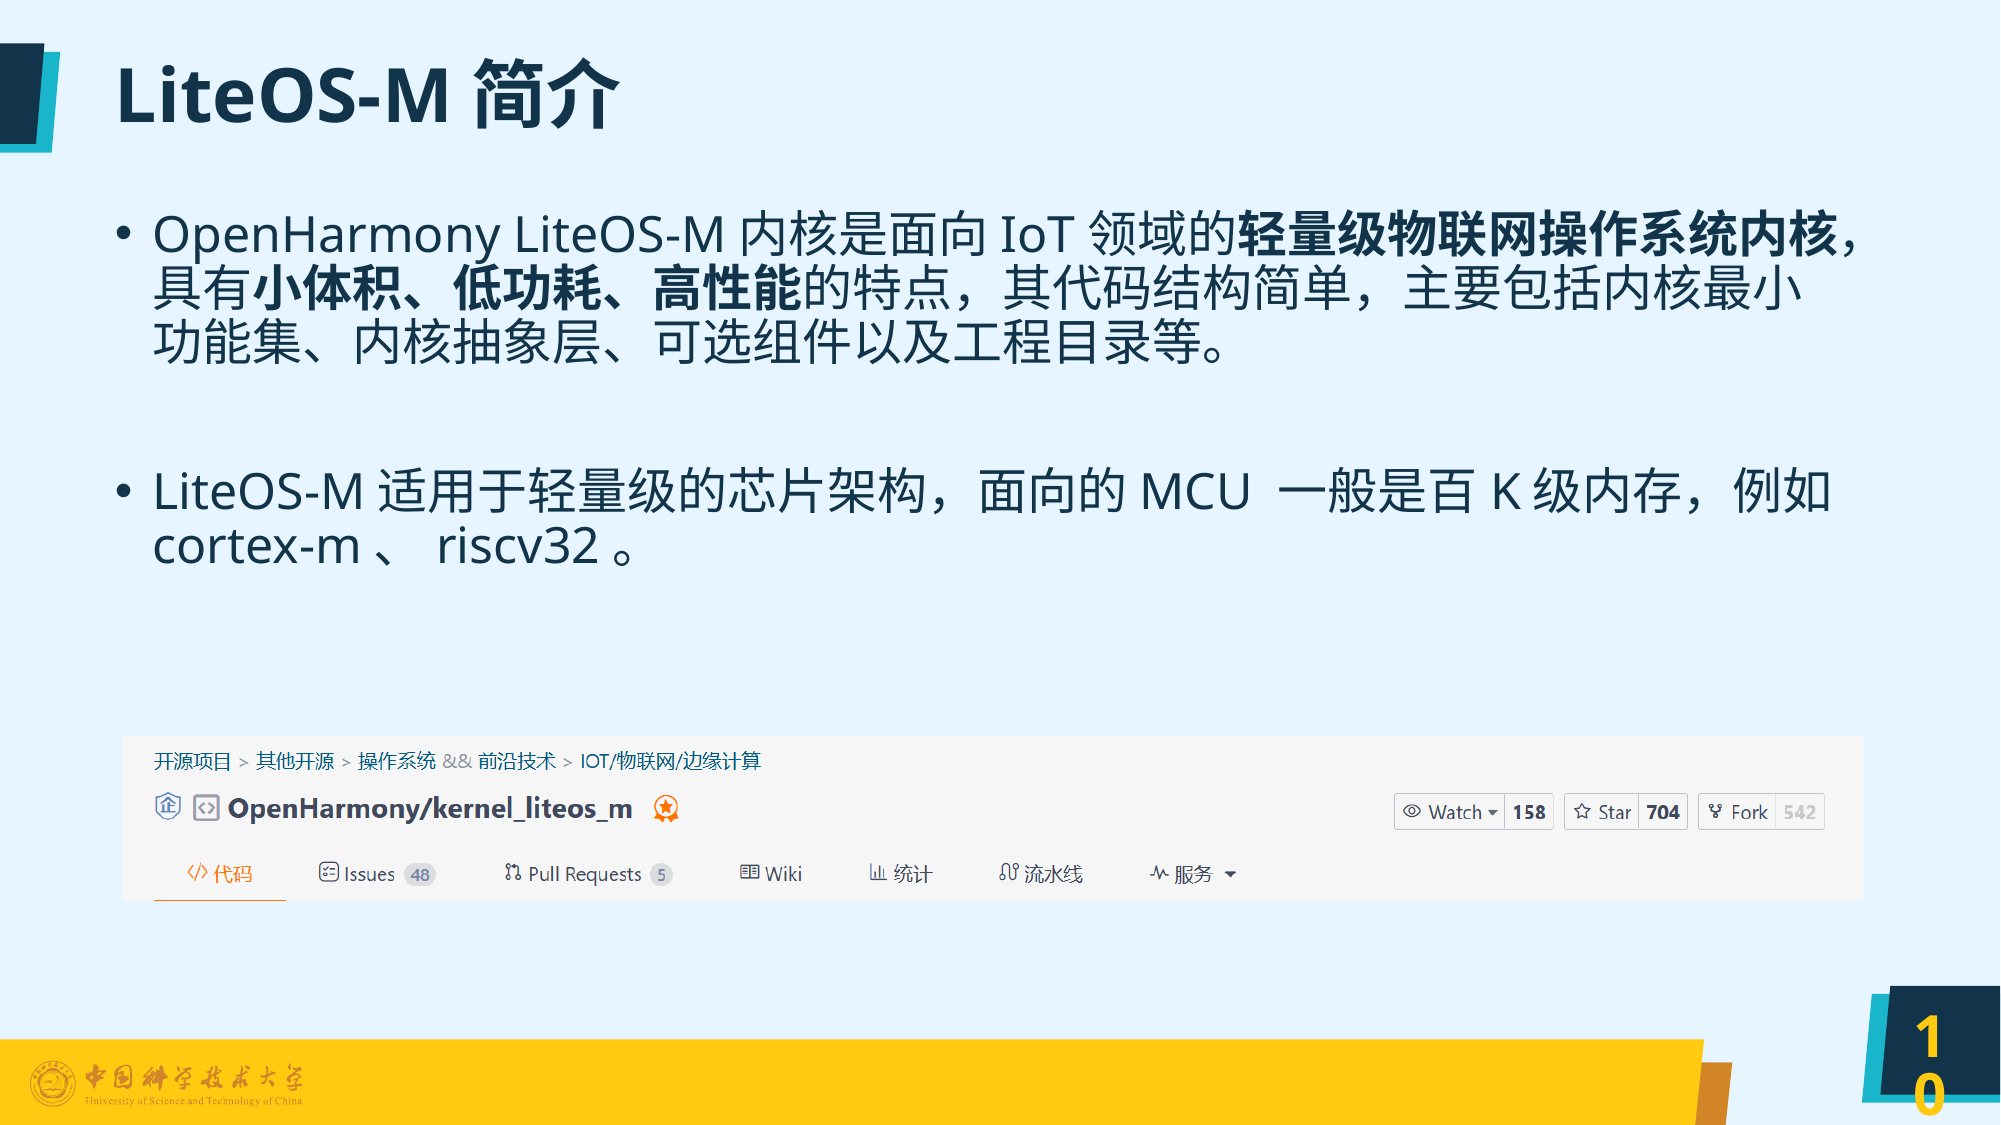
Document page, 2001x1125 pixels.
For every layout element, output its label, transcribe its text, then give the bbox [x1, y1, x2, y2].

list OpenHarmony LiteOS-M内核是面向IoT领域的轻量级物联网操作系统内核，具有小体积、低功耗、高性能的特点，其代码结构简单，主要包括内核最小功能集、内核抽象层、可选组件以及工程目录等。 LiteOS-M适用于轻量级的芯片架构，面向的MCU 一般是百K级内存，例如cortex-m、riscv32。 [99, 201, 1862, 973]
title LiteOS-M简介 [99, 43, 1863, 153]
picture [123, 735, 1863, 901]
slide_number 10 [1898, 993, 1989, 1084]
